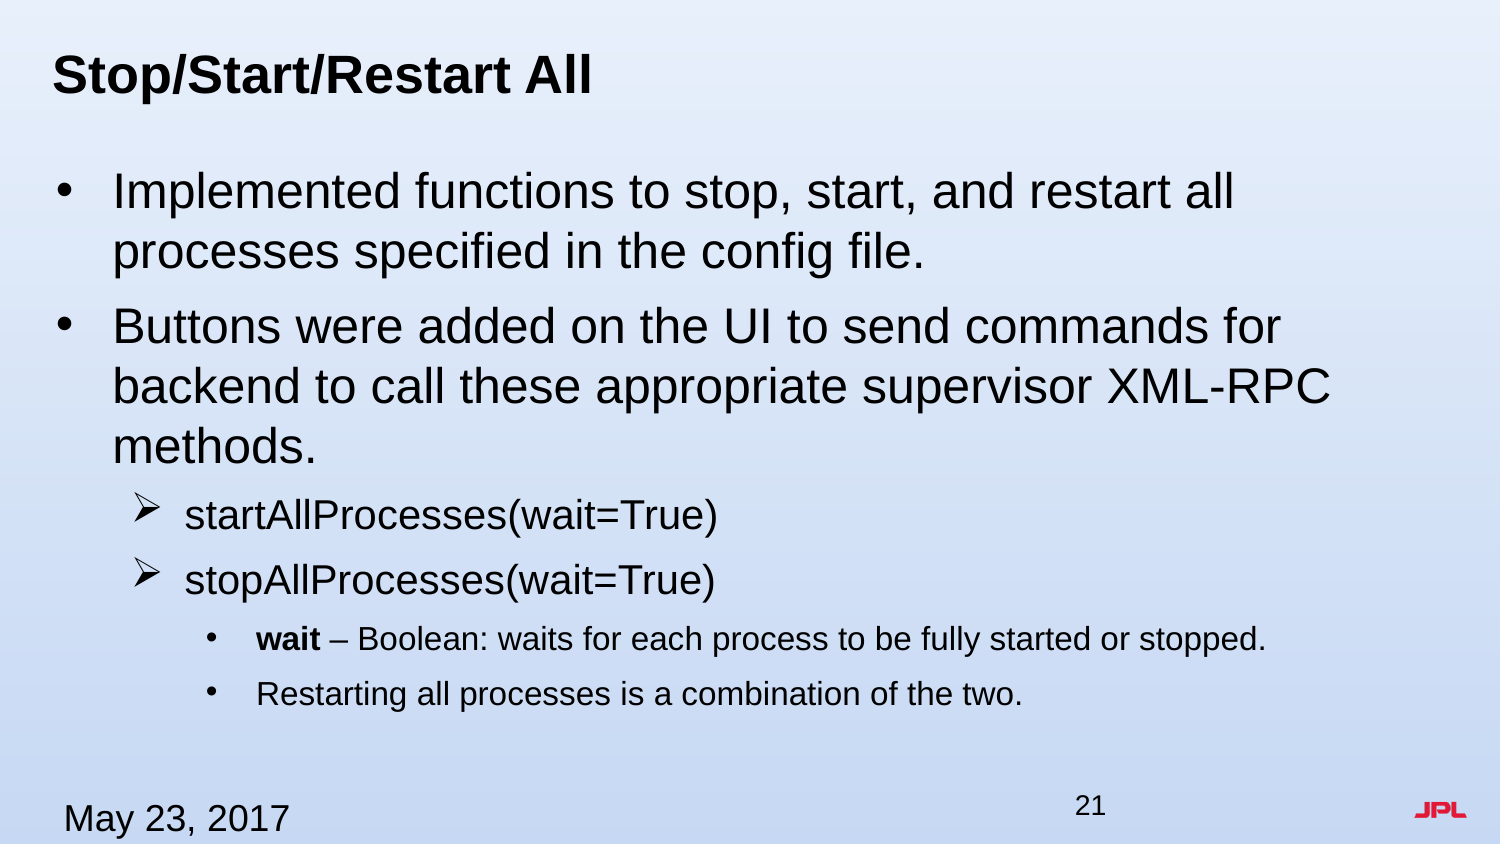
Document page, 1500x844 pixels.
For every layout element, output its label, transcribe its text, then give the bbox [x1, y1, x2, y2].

title Stop/Start/Restart All [52, 39, 1463, 118]
text_box May 23, 2017 [55, 786, 406, 844]
slide_number 21 [1074, 786, 1413, 833]
picture [1413, 798, 1469, 819]
list Implemented functions to stop, start, and restart all processes specified in the config file. Buttons were added on the UI to send commands for backend to call these appropriate supervisor XML-RPC methods. startAllProcesses(wait=True) stopAllProcesses(wait=True) wait – Boolean: waits for each process to be fully started or stopped. Restarting all processes is a combination of the two. [55, 158, 1429, 775]
